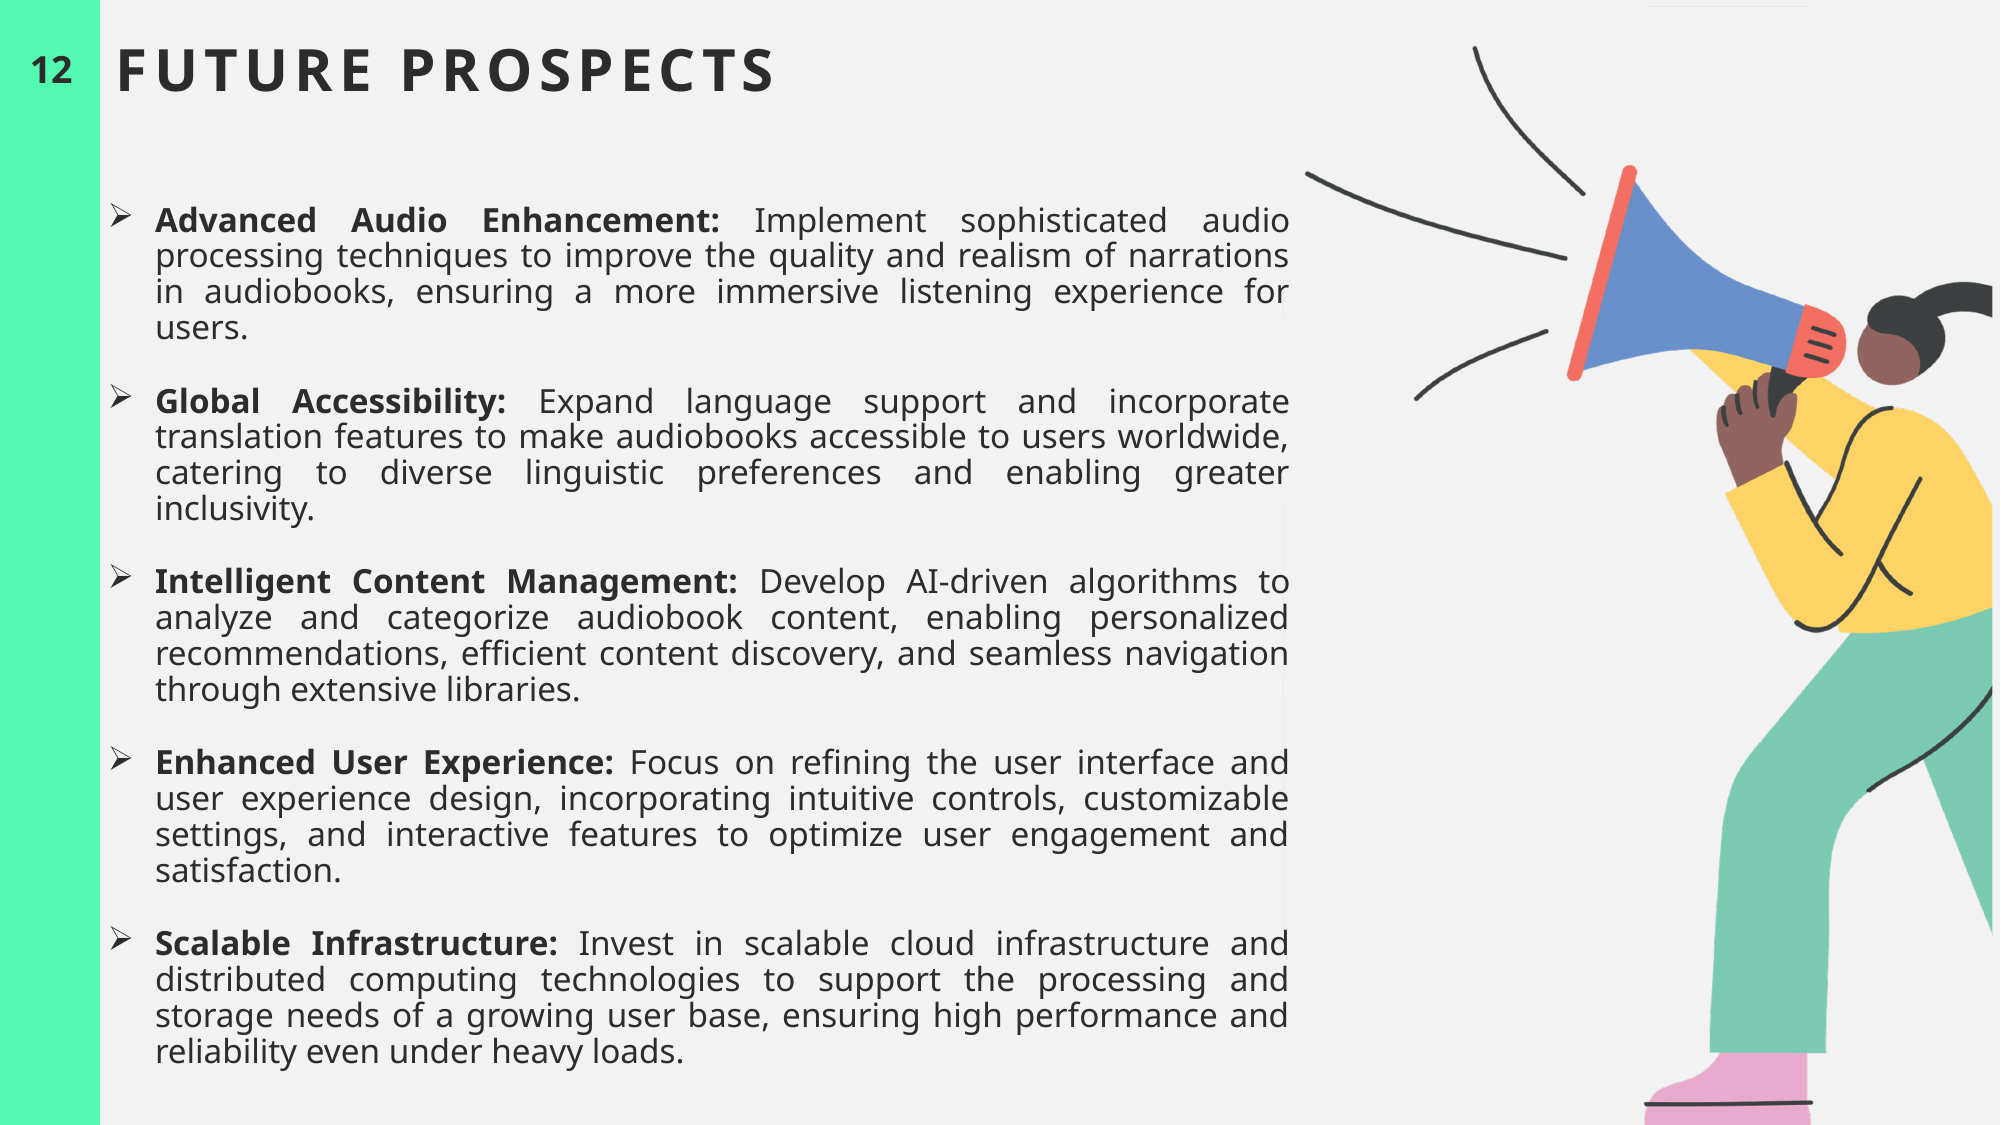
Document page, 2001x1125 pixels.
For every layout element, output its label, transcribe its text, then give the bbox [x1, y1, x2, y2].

title Future Prospects [100, 38, 1226, 196]
picture [1283, 6, 1993, 1125]
slide_number 12 [1, 39, 102, 99]
list Advanced Audio Enhancement: Implement sophisticated audio processing techniques to improve the quality and realism of narrations in audiobooks, ensuring a more immersive listening experience for users. Global Accessibility: Expand language support and incorporate translation features to make audiobooks accessible to users worldwide, catering to diverse linguistic preferences and enabling greater inclusivity. Intelligent Content Management: Develop AI-driven algorithms to analyze and categorize audiobook content, enabling personalized recommendations, efficient content discovery, and seamless navigation through extensive libraries. Enhanced User Experience: Focus on refining the user interface and user experience design, incorporating intuitive controls, customizable settings, and interactive features to optimize user engagement and satisfaction. Scalable Infrastructure: Invest in scalable cloud infrastructure and distributed computing technologies to support the processing and storage needs of a growing user base, ensuring high performance and reliability even under heavy loads. [100, 196, 1276, 1125]
